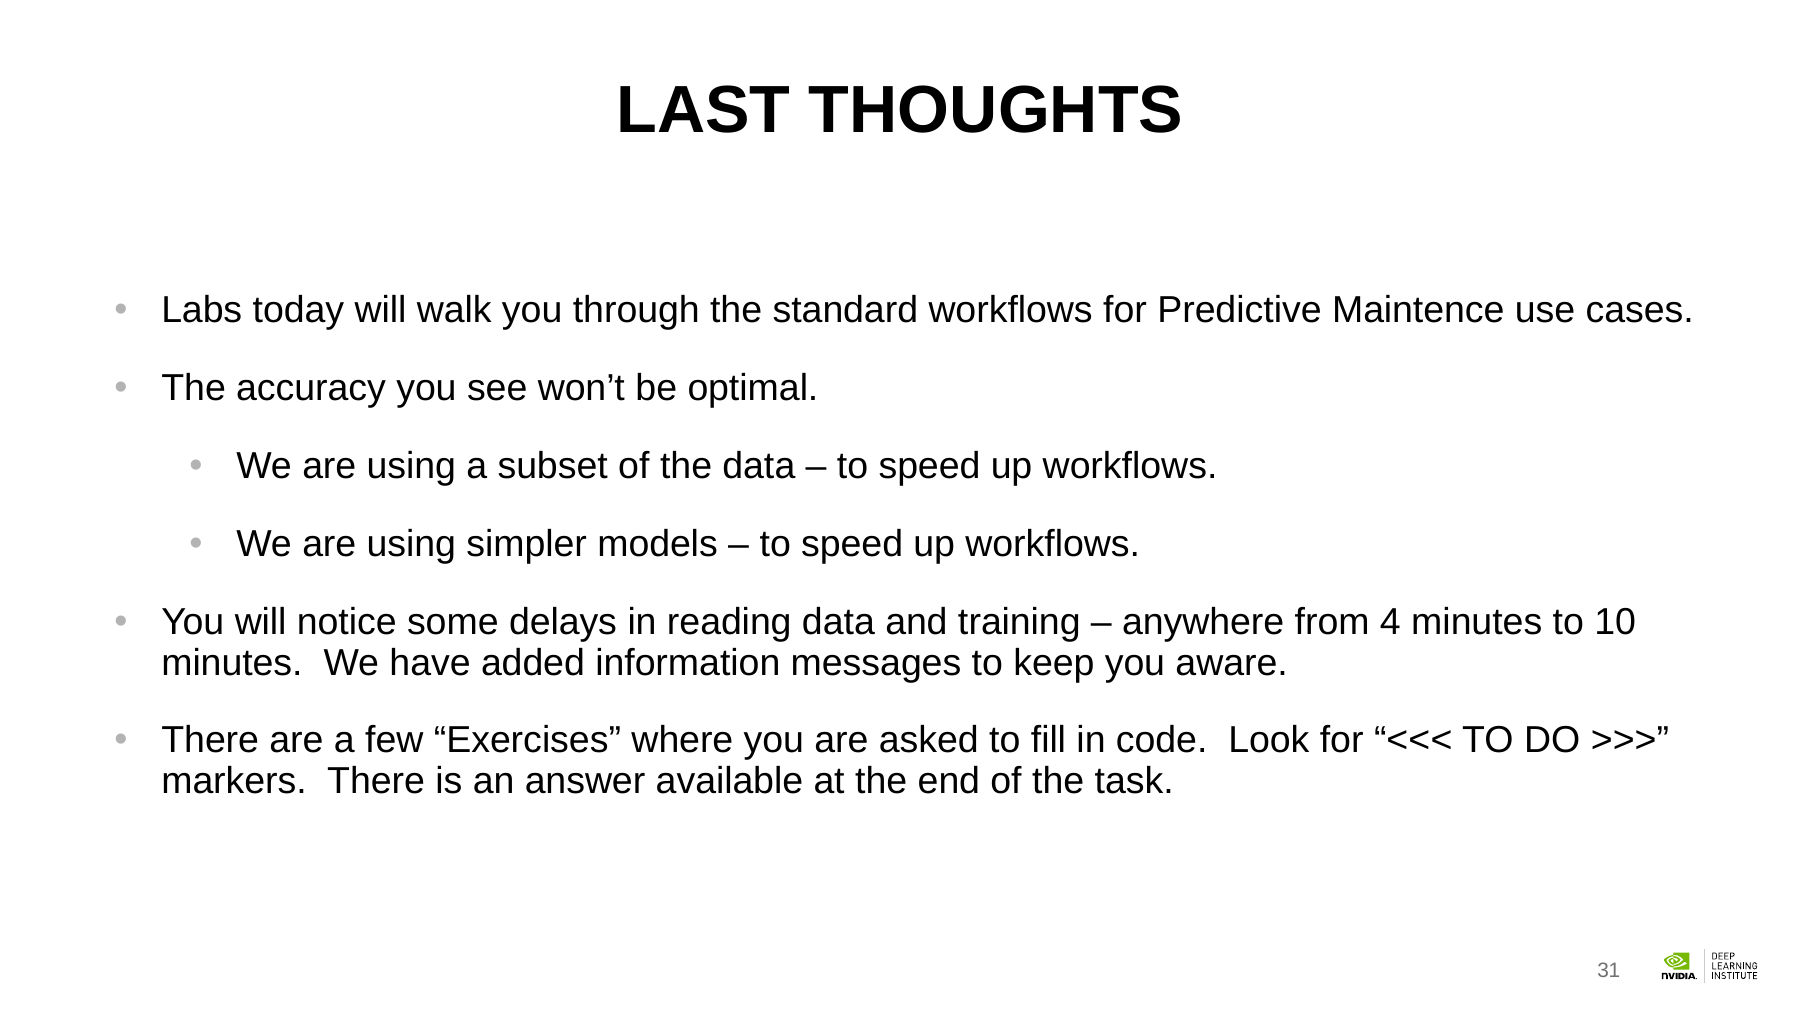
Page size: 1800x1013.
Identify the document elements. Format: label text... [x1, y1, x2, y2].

slide_number 31 [1230, 942, 1636, 997]
title LAST THOUGHTS [81, 57, 1719, 156]
text_box Labs today will walk you through the standard workflows for Predictive Maintence use cases. The accuracy you see won’t be optimal. We are using a subset of the data – to speed up workflows. We are using simpler models – to speed up workflows. You will notice some delays in reading data and training – anywhere from 4 minutes to 10 minutes. We have added information messages to keep you aware. There are a few “Exercises” where you are asked to fill in code. Look for “<<< TO DO >>>” markers. There is an answer available at the end of the task. [99, 283, 1755, 887]
